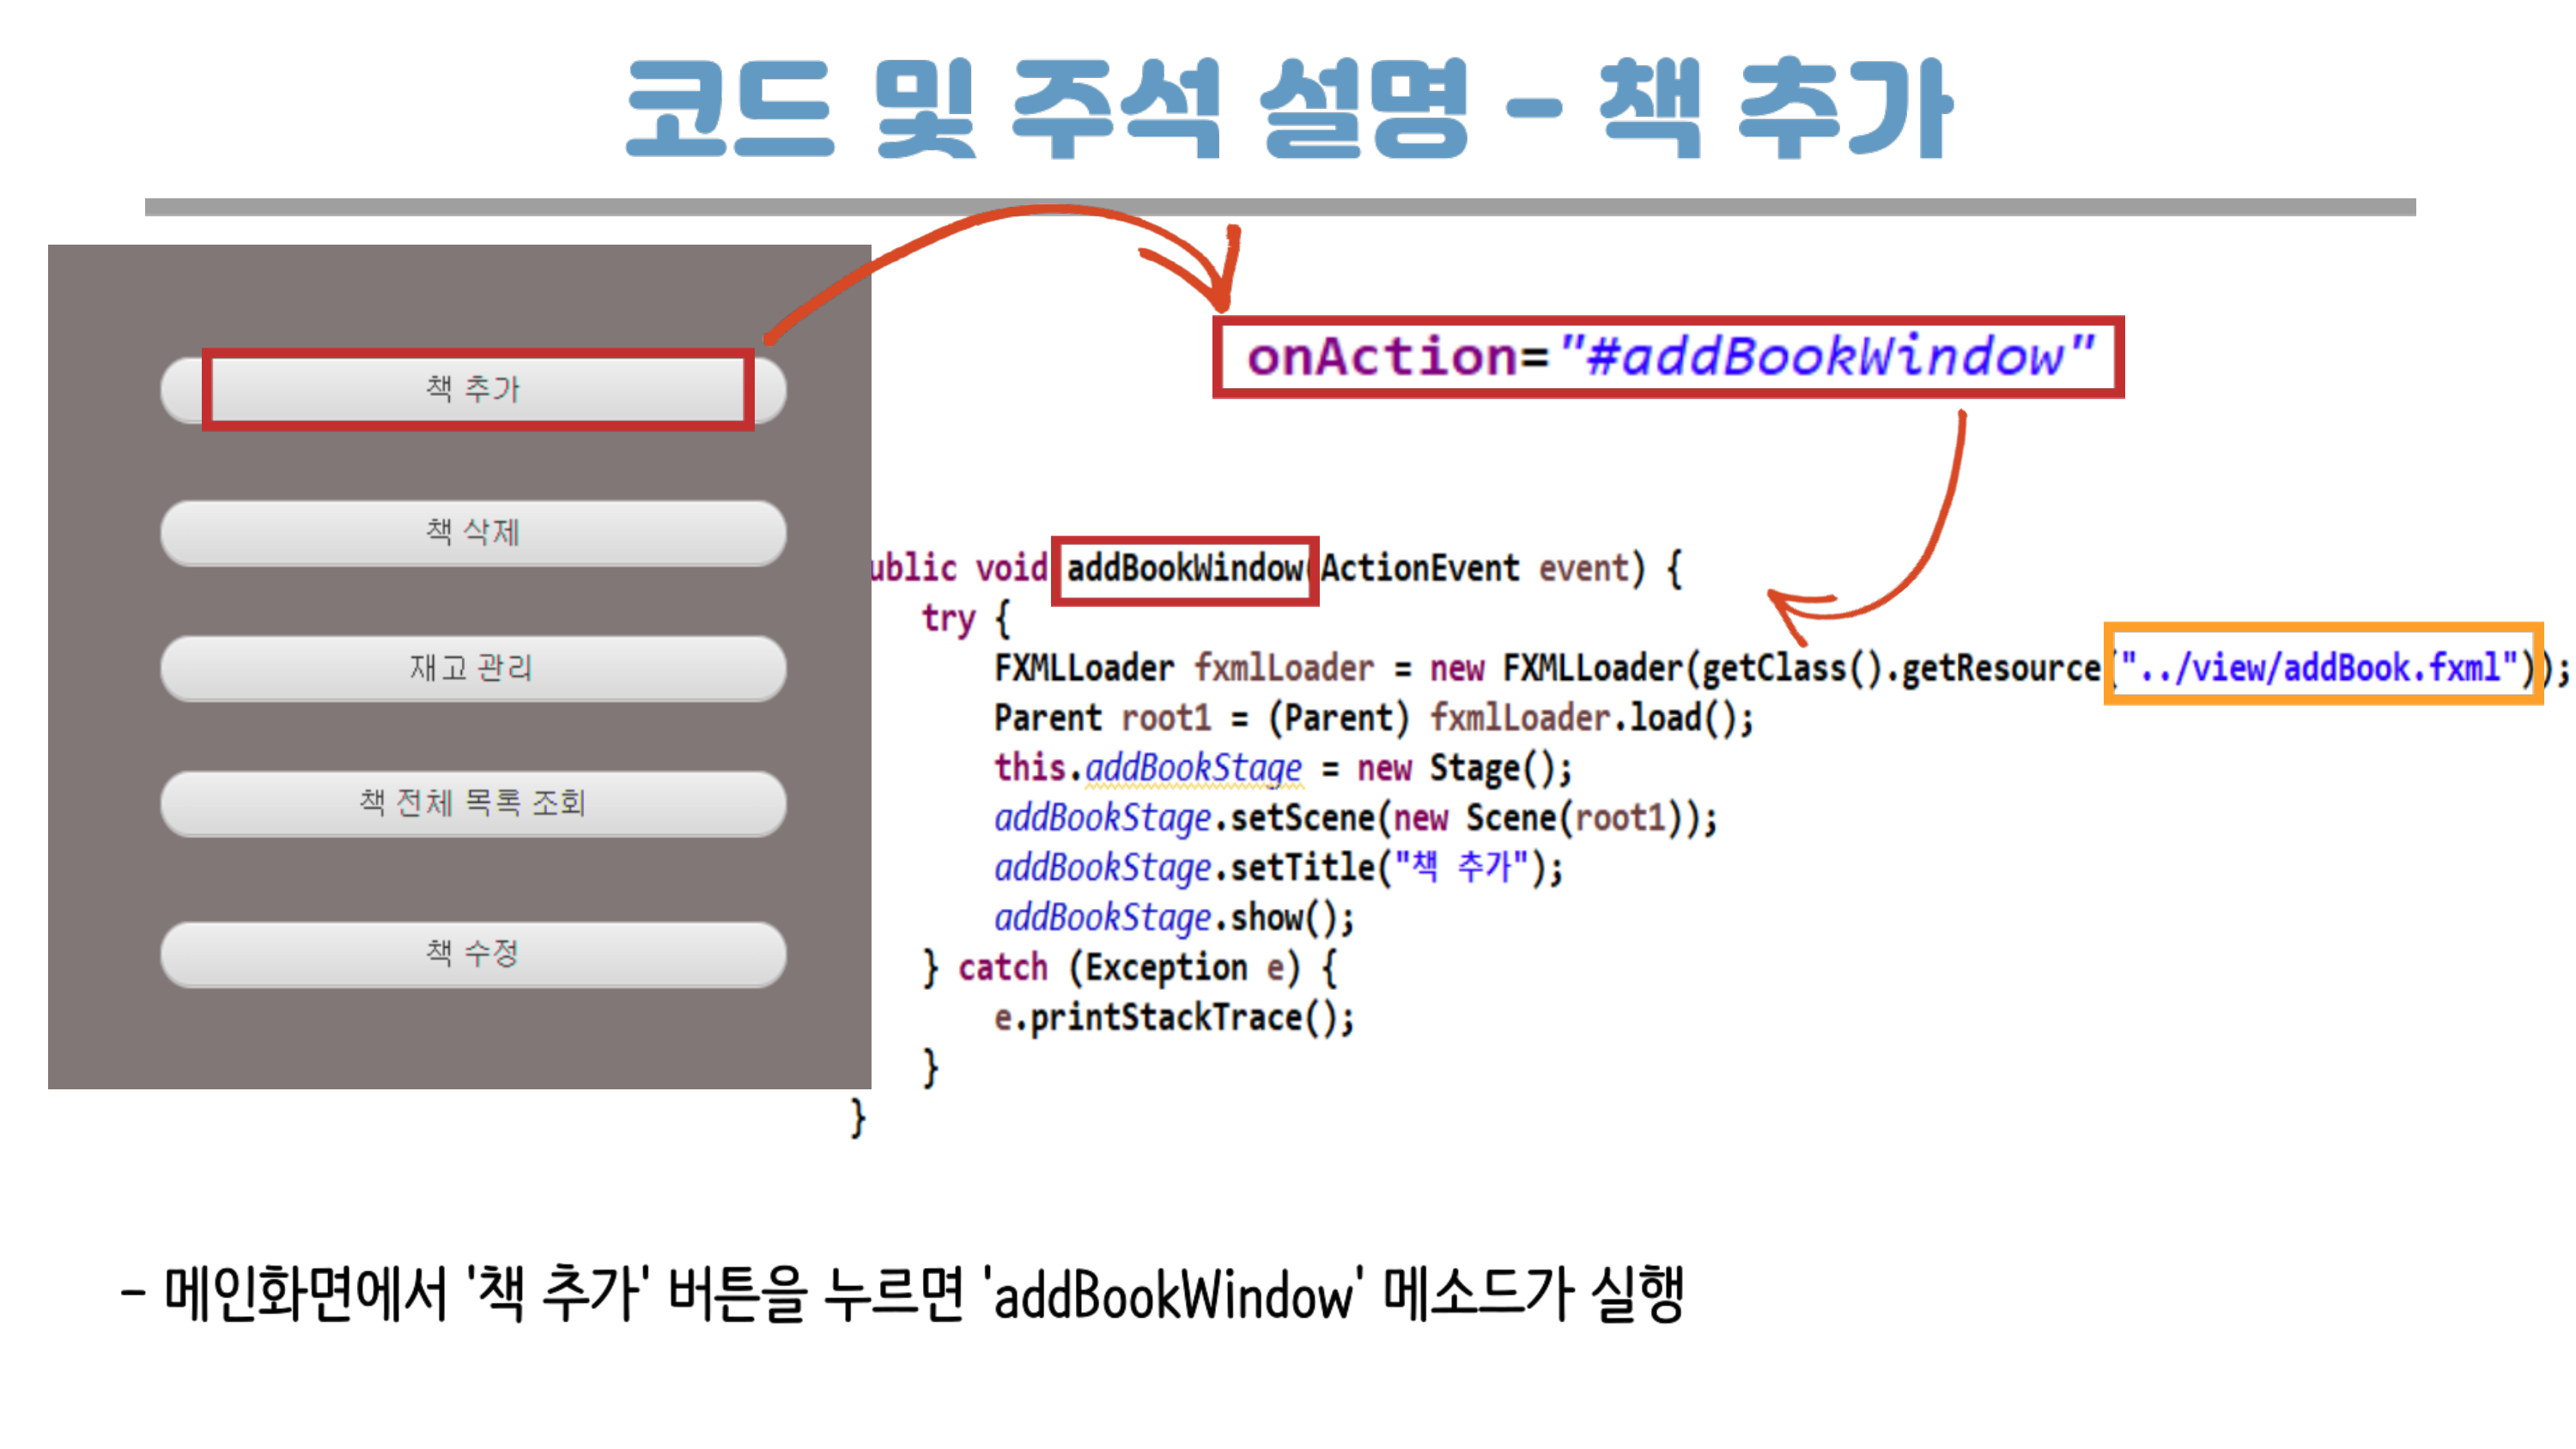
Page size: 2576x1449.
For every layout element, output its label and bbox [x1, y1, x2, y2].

picture [466, 19, 2006, 197]
text_box [2103, 621, 2544, 706]
picture [110, 1240, 1715, 1360]
text_box [144, 197, 2416, 216]
text_box [800, 535, 2576, 1164]
text_box [202, 205, 2126, 607]
text_box [48, 245, 872, 1089]
